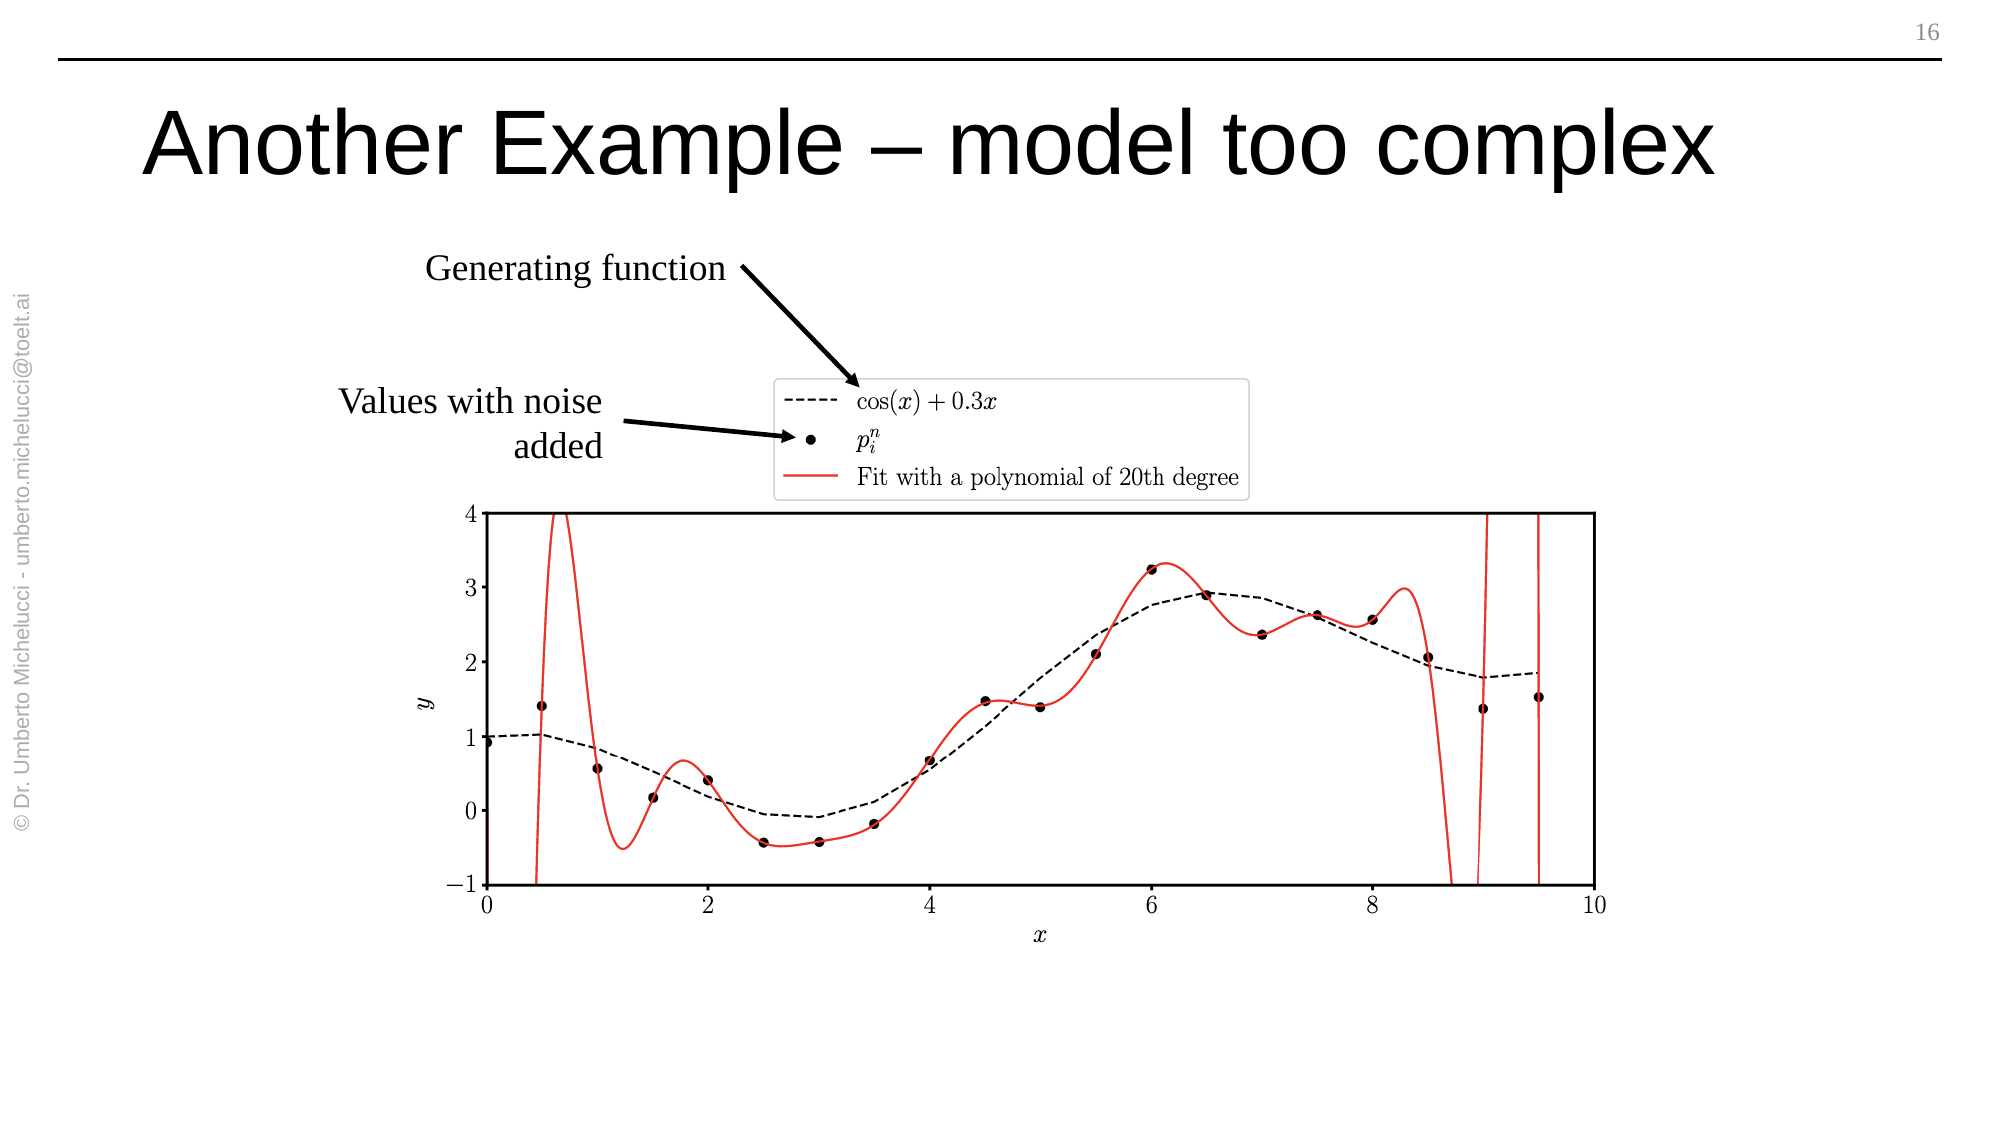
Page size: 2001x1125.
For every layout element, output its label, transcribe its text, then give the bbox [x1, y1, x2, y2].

text_box Generating function [367, 235, 742, 296]
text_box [623, 420, 796, 438]
text_box Values with noise added [244, 368, 362, 474]
picture [362, 356, 1638, 957]
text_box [741, 265, 860, 388]
text_box © Dr. Umberto Michelucci - umberto.michelucci@toelt.ai [0, 238, 41, 888]
title Another Example – model too complex [127, 36, 1853, 254]
